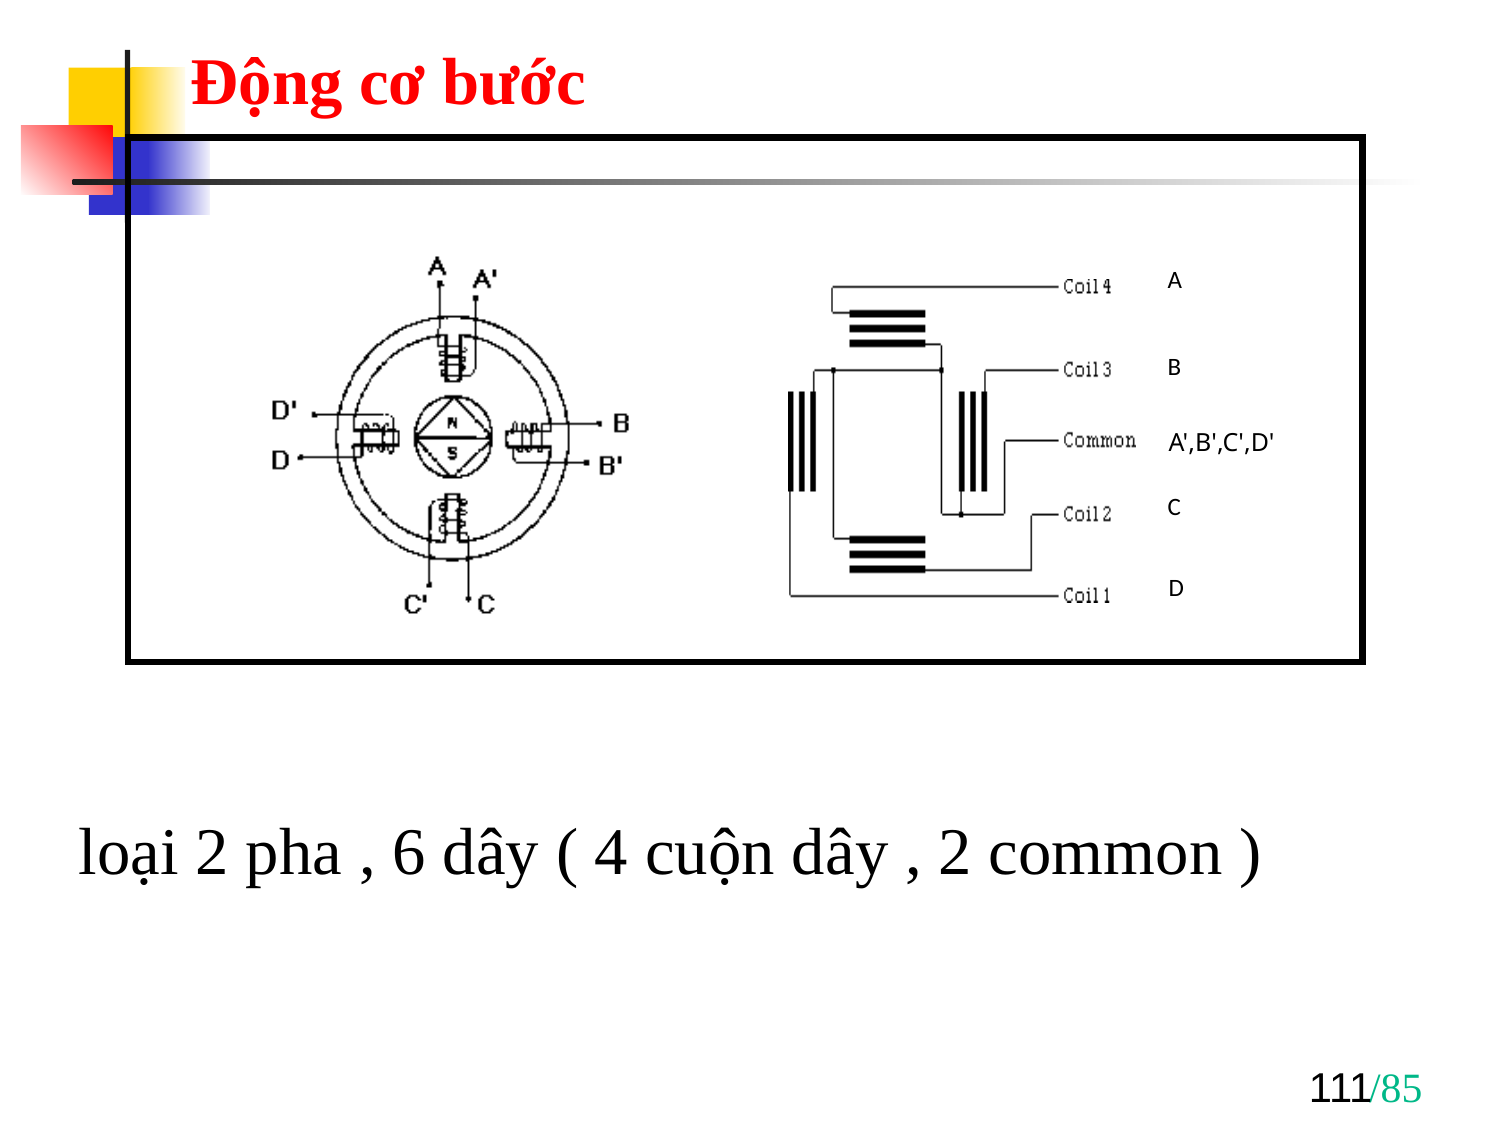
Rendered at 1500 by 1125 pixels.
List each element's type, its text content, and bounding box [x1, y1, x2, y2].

title Động cơ bước [75, 20, 1425, 125]
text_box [128, 137, 1363, 663]
slide_number 111 [1074, 1043, 1388, 1119]
text_box loại 2 pha , 6 dây ( 4 cuộn dây , 2 common ) [64, 800, 1427, 925]
